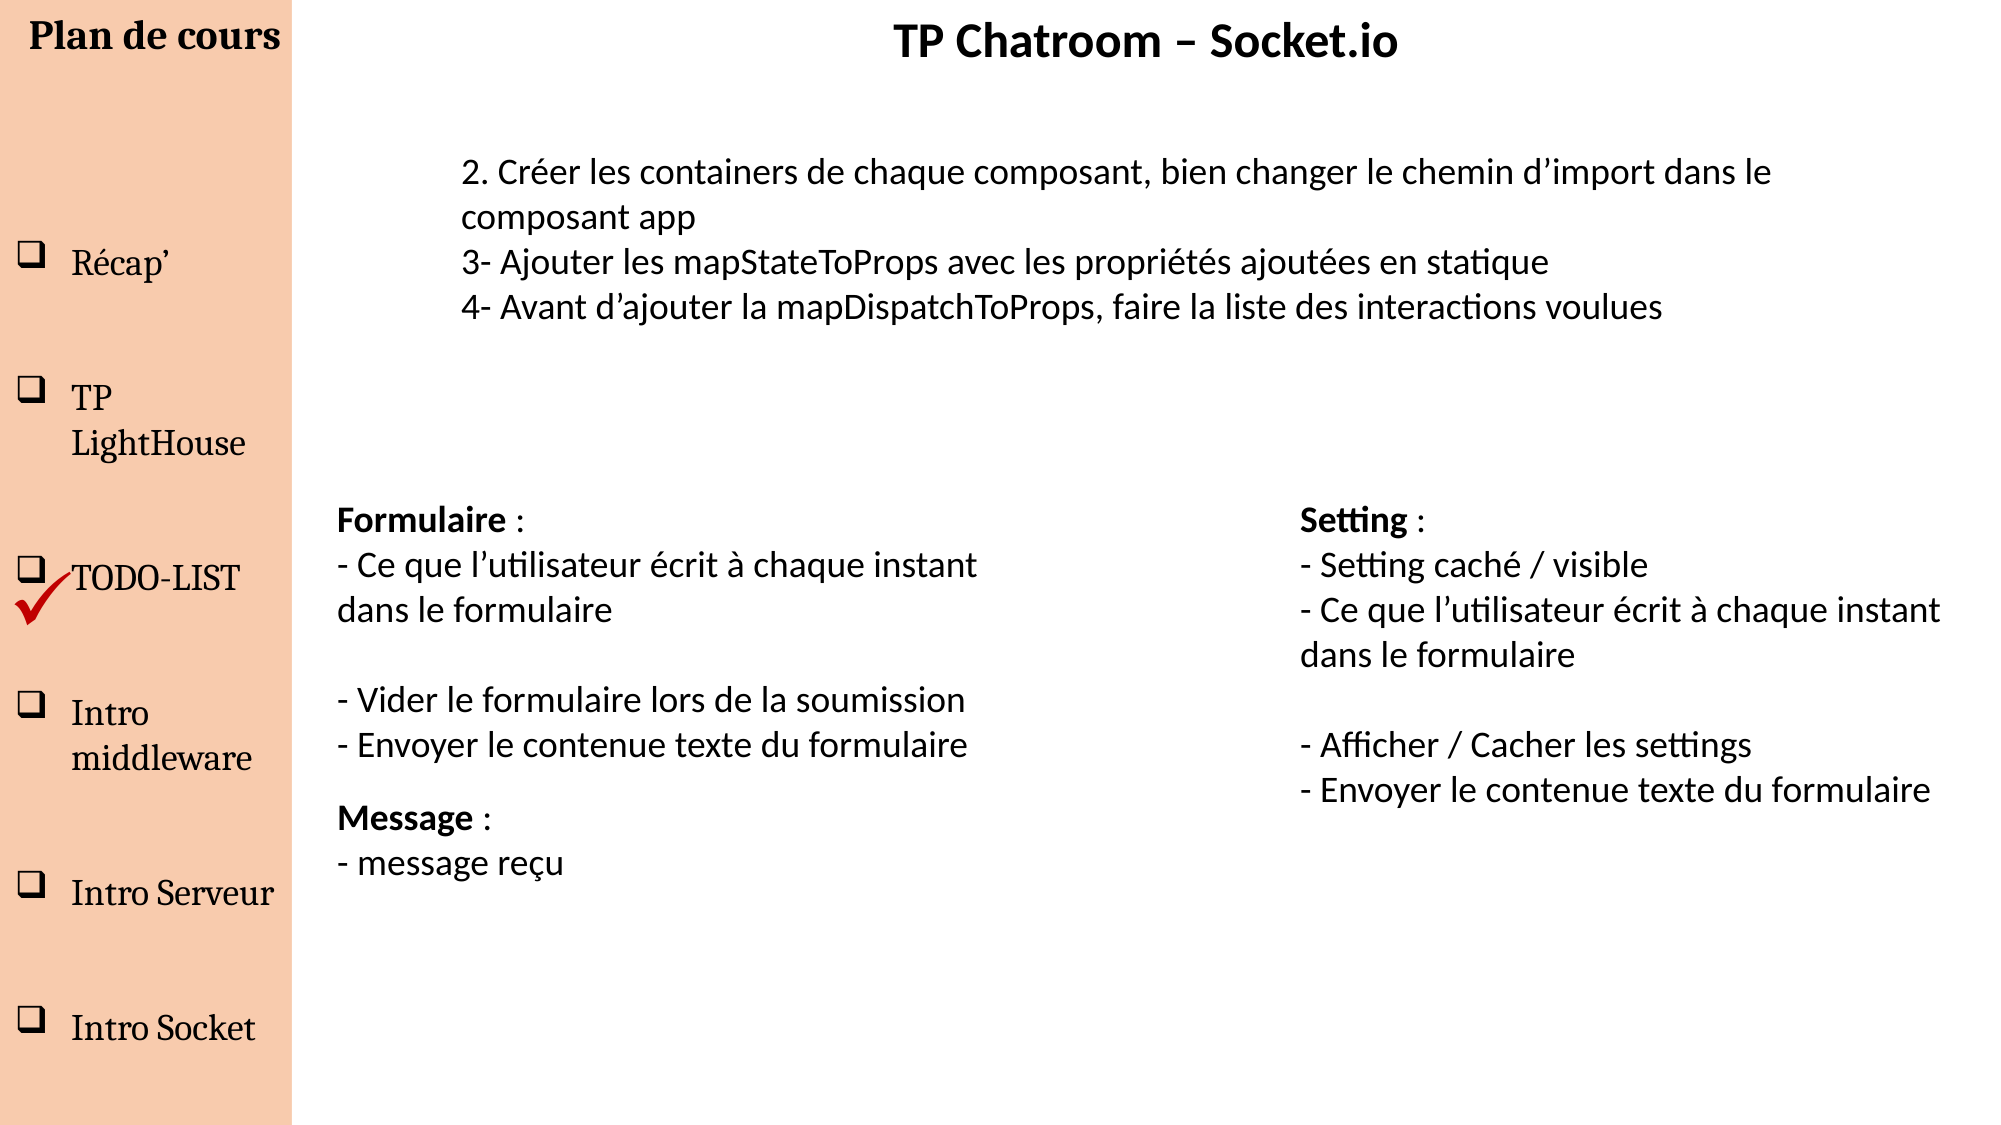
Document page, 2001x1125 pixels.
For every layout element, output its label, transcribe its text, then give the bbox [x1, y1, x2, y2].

text_box TP Chatroom – Socket.io [292, 0, 2000, 75]
text_box 2. Créer les containers de chaque composant, bien changer le chemin d’import dans le composant app 3- Ajouter les mapStateToProps avec les propriétés ajoutées en statique 4- Avant d’ajouter la mapDispatchToProps, faire la liste des interactions voulues [446, 139, 1846, 335]
text_box [0, 559, 203, 675]
text_box Message : - message reçu [322, 818, 1000, 935]
text_box Formulaire : - Ce que l’utilisateur écrit à chaque instant dans le formulaire - Vider le formulaire lors de la soumission - Envoyer le contenue texte du formulaire [322, 487, 1000, 818]
text_box Setting : - Setting caché / visible - Ce que l’utilisateur écrit à chaque instant dans le formulaire - Afficher / Cacher les settings - Envoyer le contenue texte du formulaire [1285, 487, 1964, 818]
